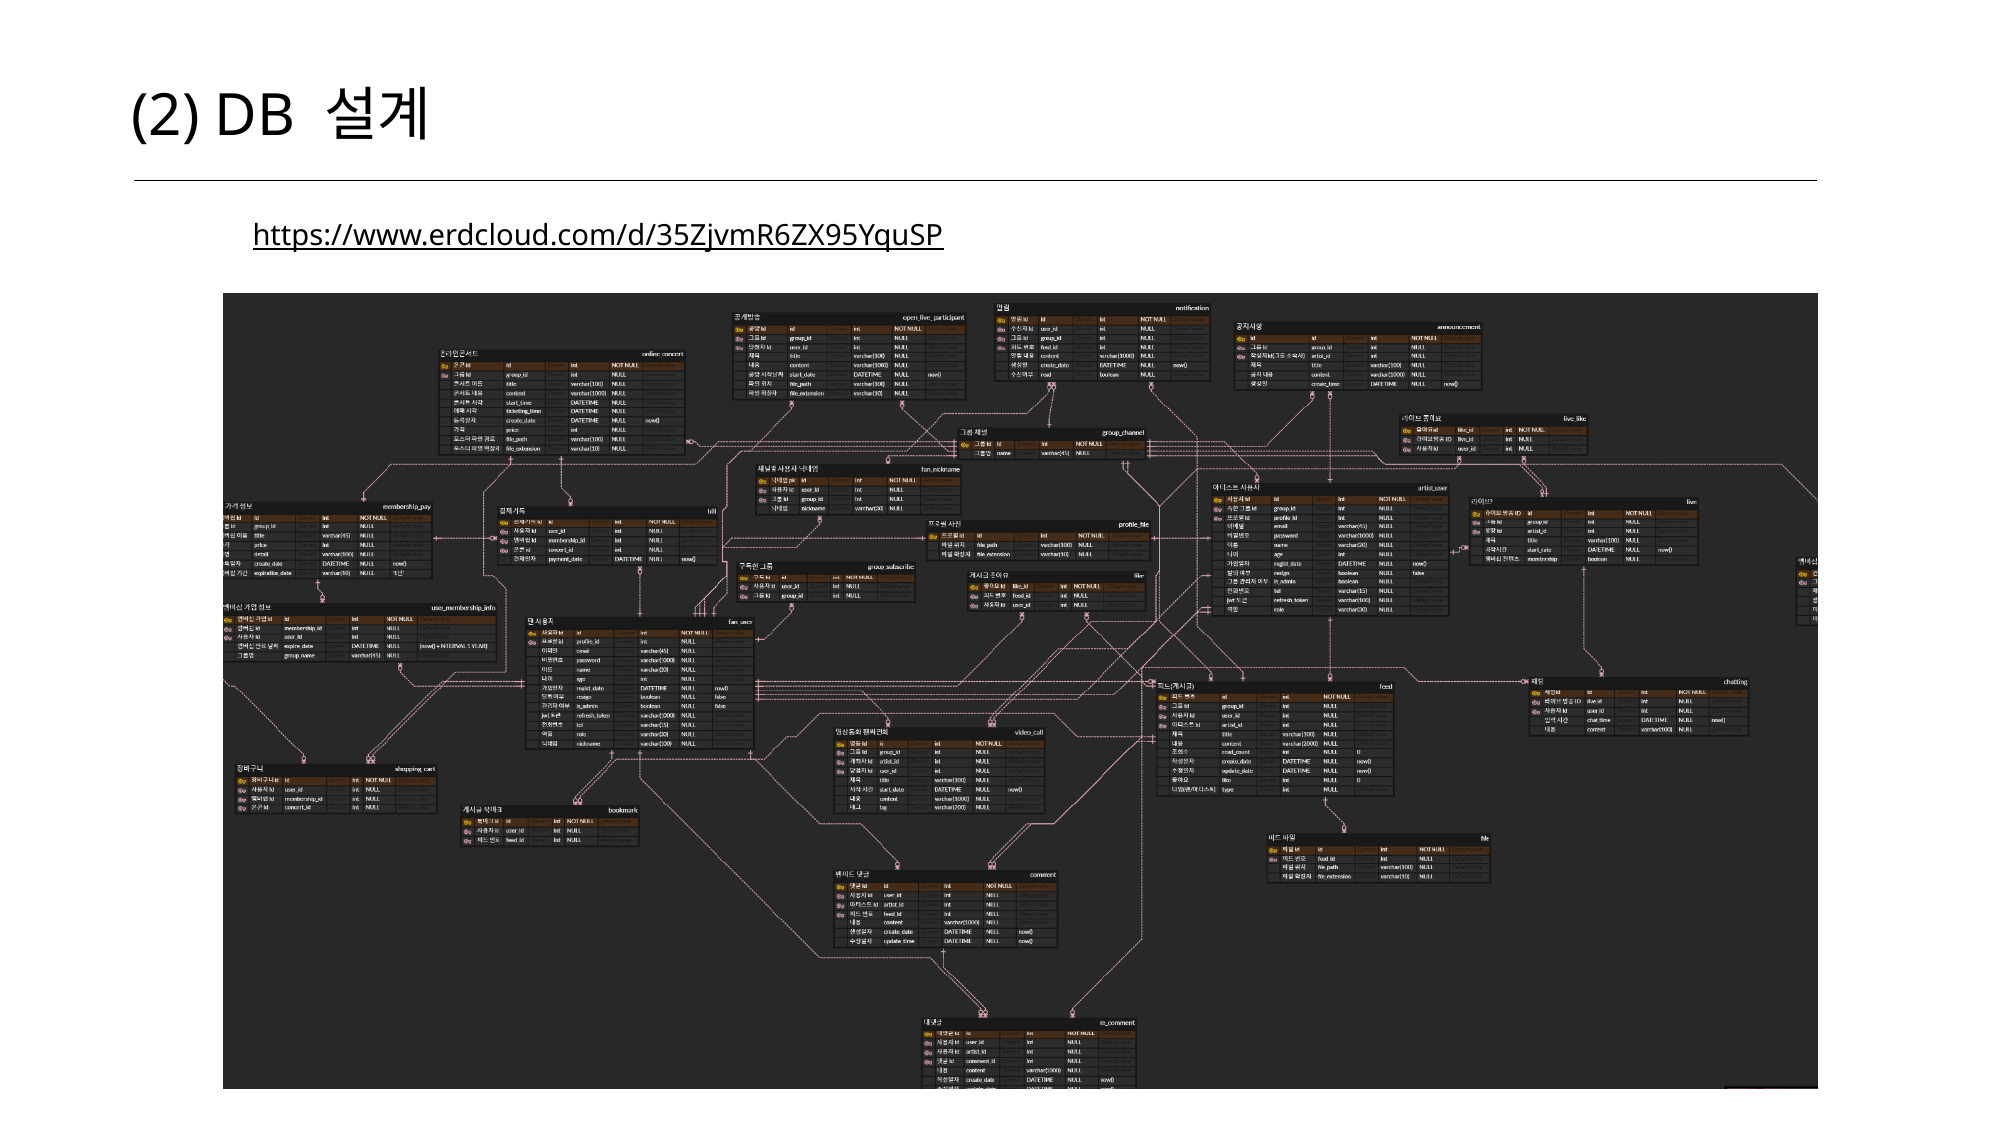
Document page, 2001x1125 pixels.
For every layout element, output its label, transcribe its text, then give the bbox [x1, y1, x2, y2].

text_box https://www.erdcloud.com/d/35ZjvmR6ZX95YquSP [237, 208, 967, 264]
picture [223, 293, 1818, 1089]
text_box (2) DB 설계 [116, 69, 447, 154]
